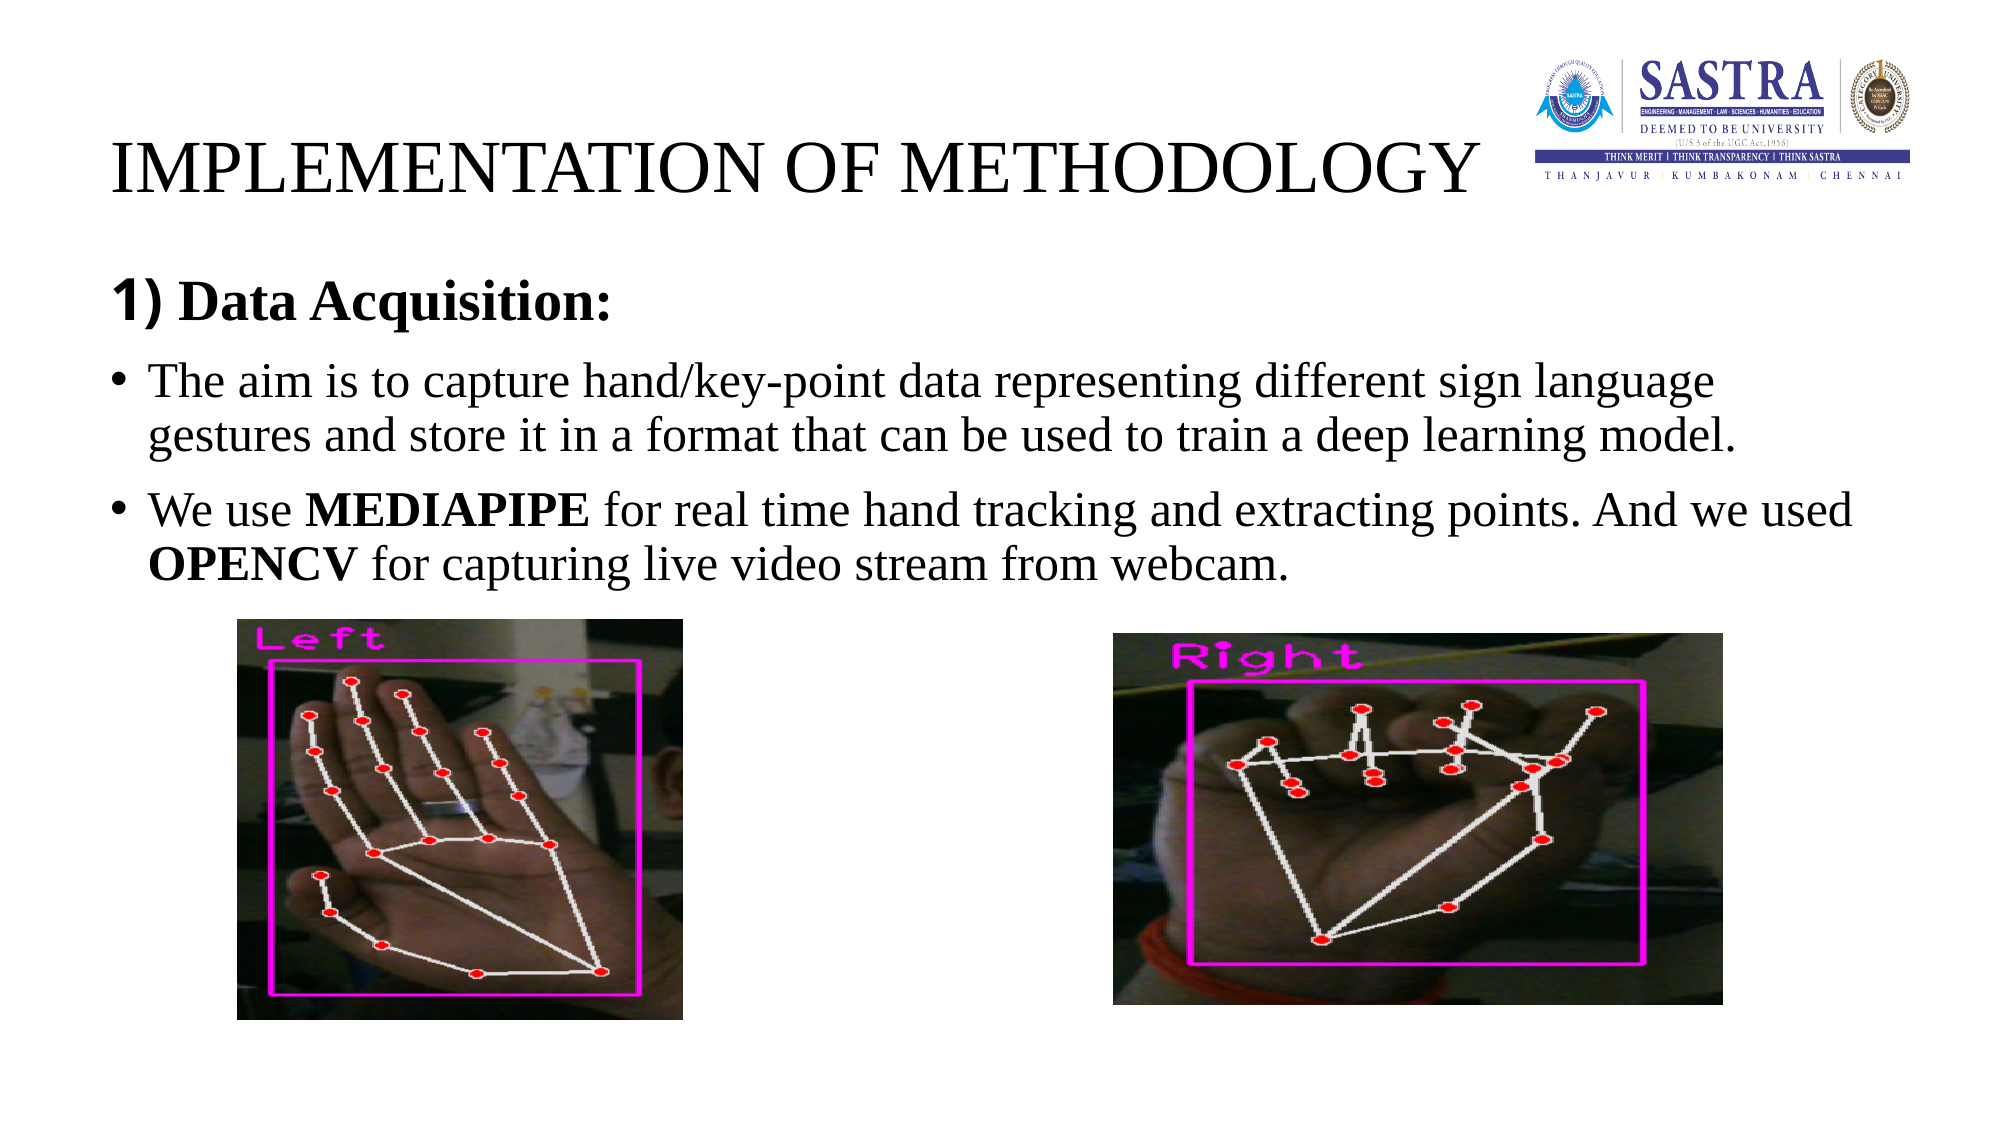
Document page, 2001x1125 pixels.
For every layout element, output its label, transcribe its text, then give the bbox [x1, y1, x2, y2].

picture [1112, 633, 1723, 1005]
list 1) Data Acquisition: The aim is to capture hand/key-point data representing different sign language gestures and store it in a format that can be used to train a deep learning model. We use MEDIAPIPE for real time hand tracking and extracting points. And we used OPENCV for capturing live video stream from webcam. [95, 262, 1891, 1047]
picture [1534, 59, 1910, 182]
picture [236, 618, 683, 1020]
title IMPLEMENTATION OF METHODOLOGY [95, 59, 1863, 262]
